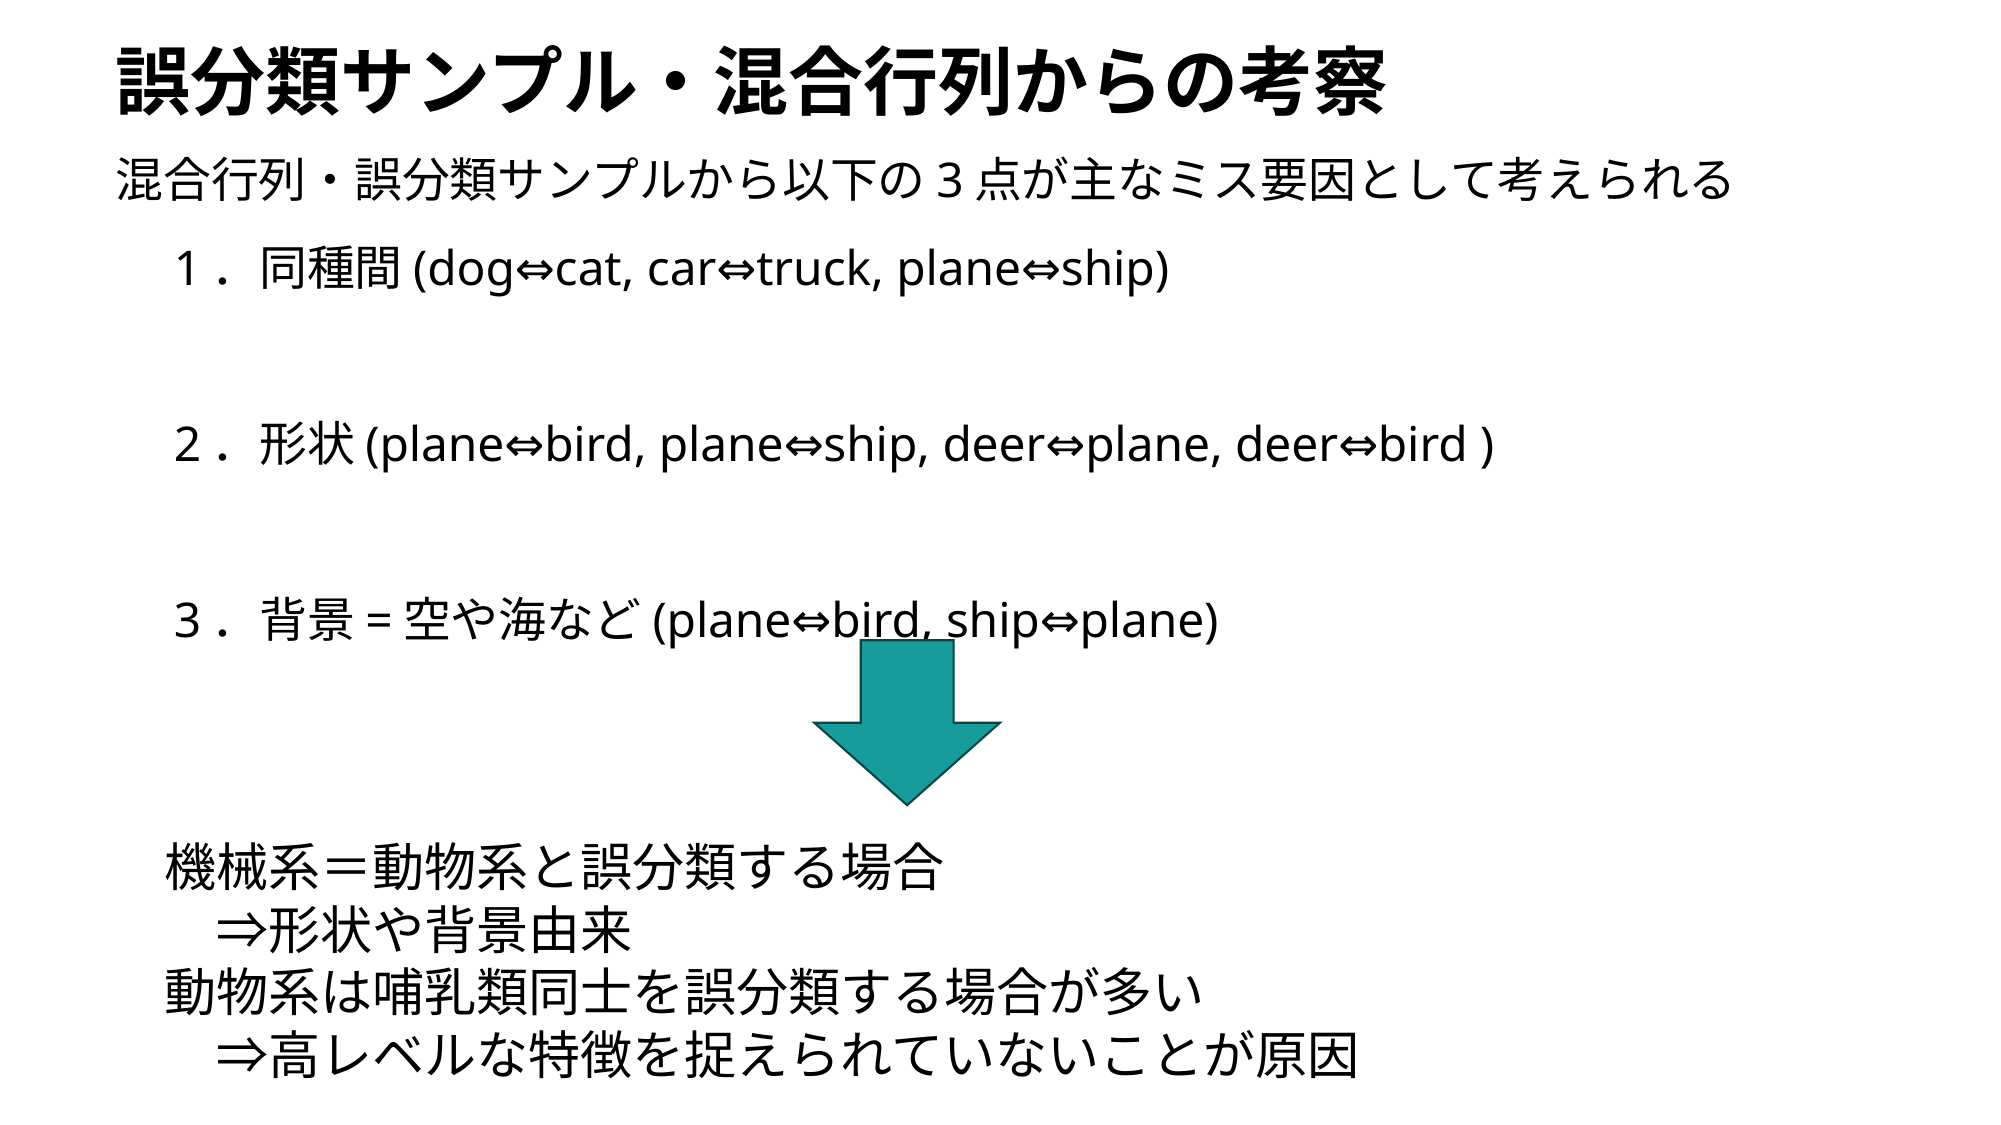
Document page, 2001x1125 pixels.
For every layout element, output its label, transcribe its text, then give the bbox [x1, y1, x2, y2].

text_box [811, 639, 1003, 807]
title 誤分類サンプル・混合行列からの考察 [100, 37, 1849, 130]
list 混合行列・誤分類サンプルから以下の3点が主なミス要因として考えられる 1．同種間(dog⇔cat, car⇔truck, plane⇔ship) 2．形状(plane⇔bird, plane⇔ship, deer⇔plane, deer⇔bird ) 3．背景=空や海など(plane⇔bird, ship⇔plane) [100, 130, 2000, 806]
text_box 機械系＝動物系と誤分類する場合 ⇒形状や背景由来 動物系は哺乳類同士を誤分類する場合が多い ⇒高レベルな特徴を捉えられていないことが原因 [150, 827, 1883, 1092]
